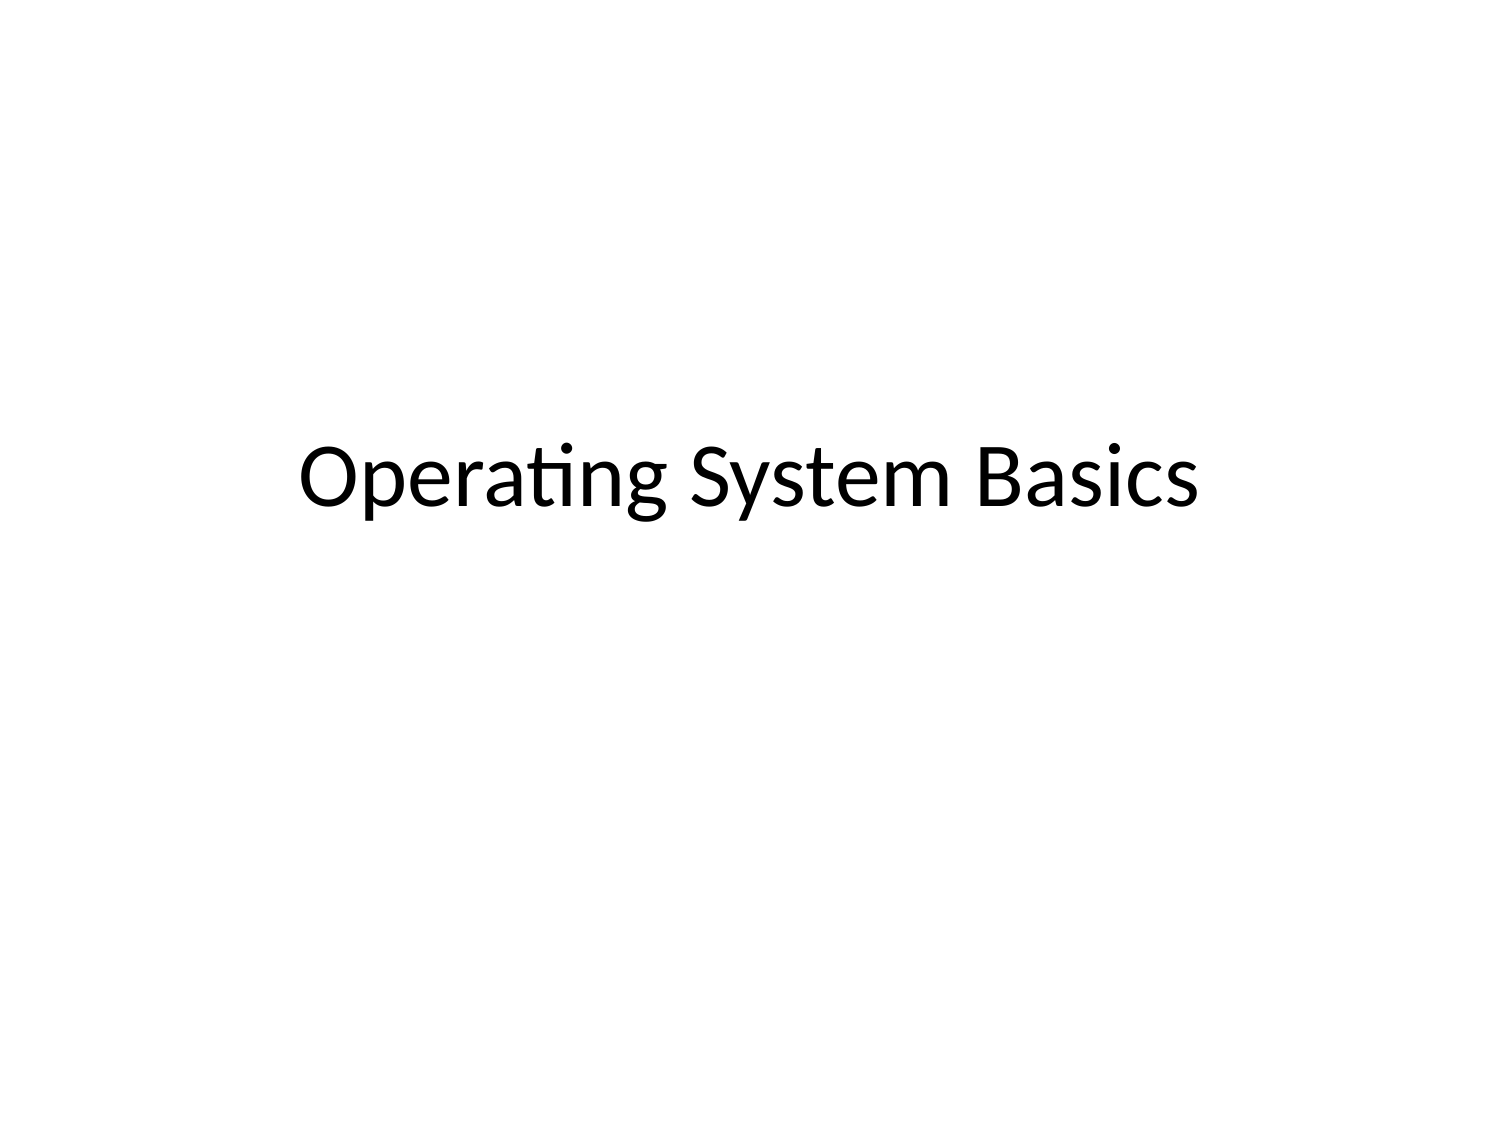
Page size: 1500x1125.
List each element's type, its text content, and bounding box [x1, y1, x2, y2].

title Operating System Basics [112, 349, 1388, 591]
